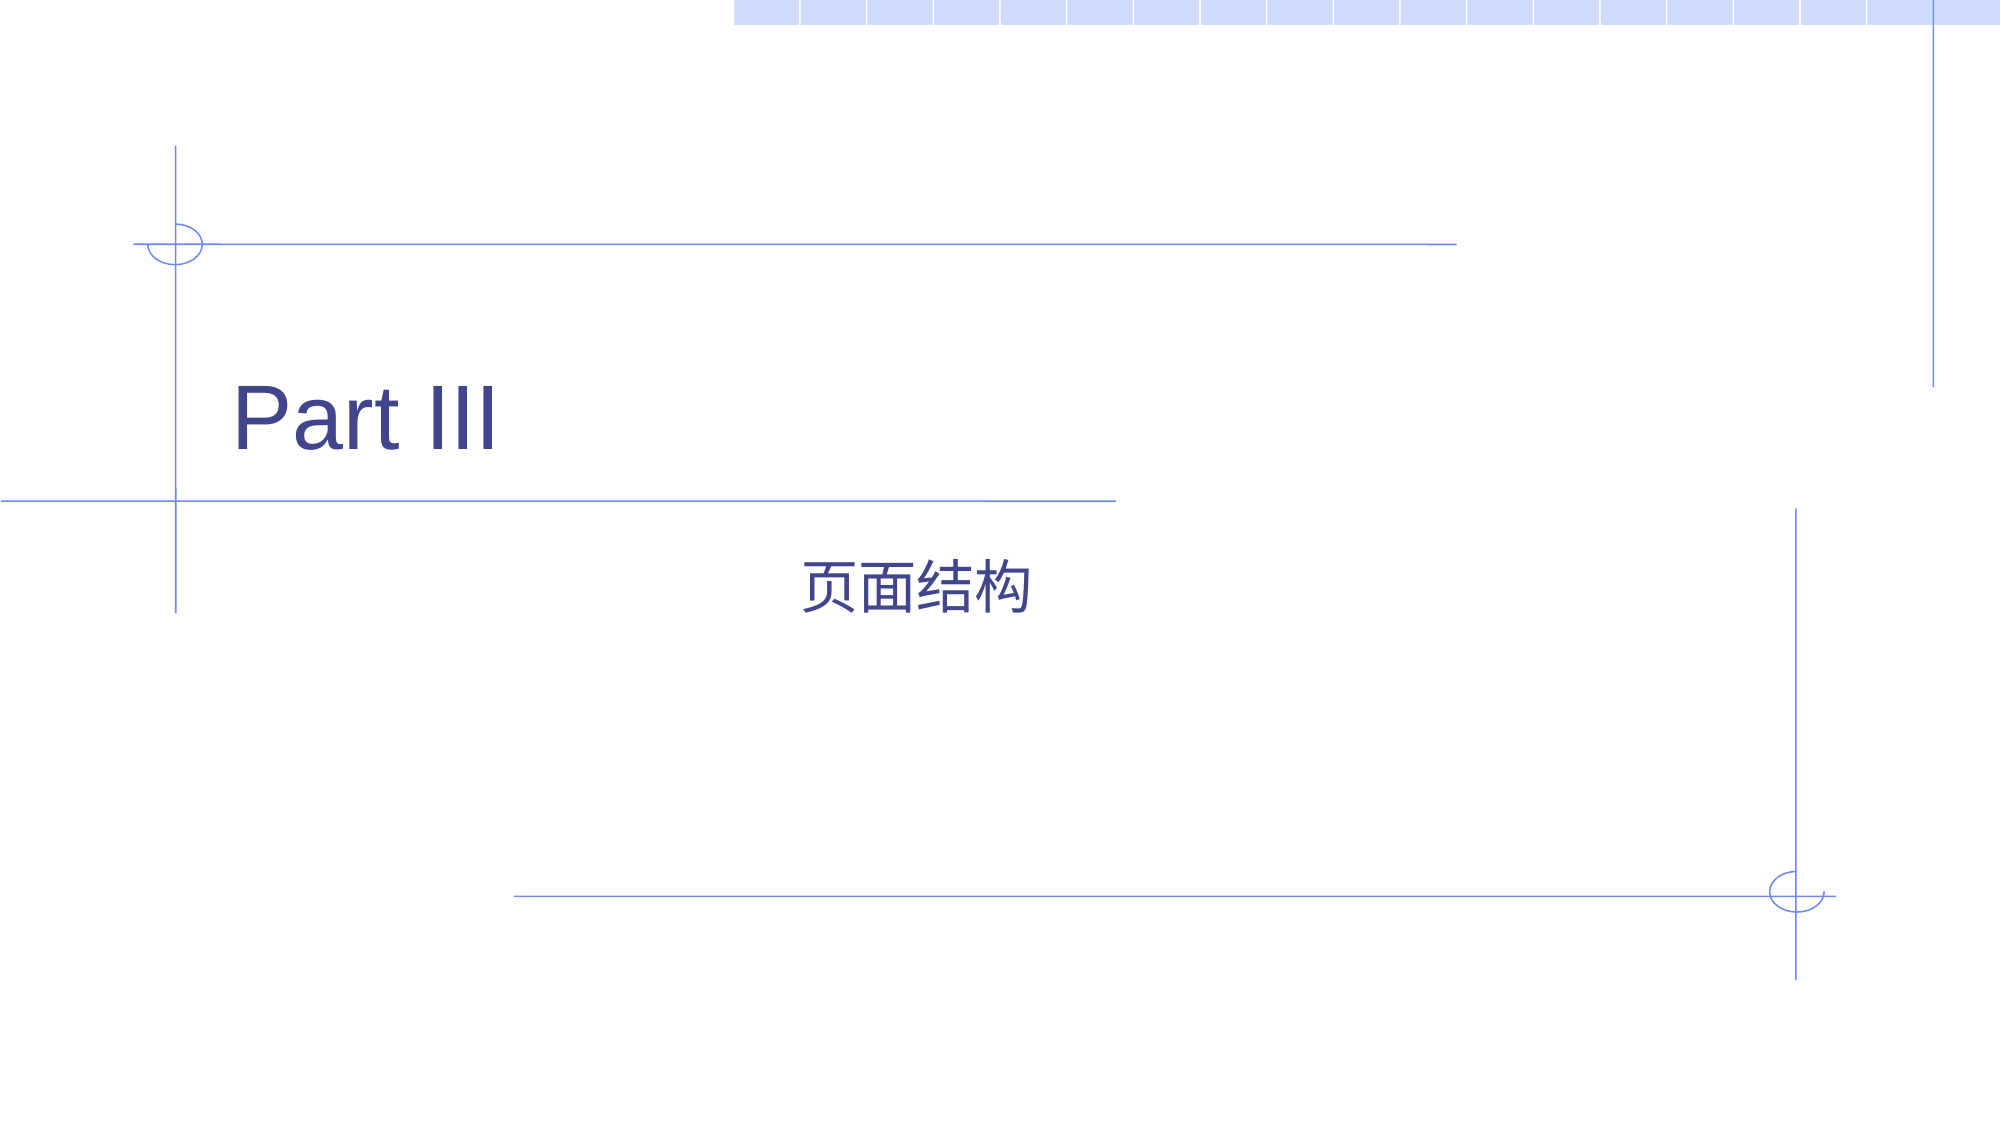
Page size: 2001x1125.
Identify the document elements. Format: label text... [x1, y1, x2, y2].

title Part III [216, 287, 1917, 475]
subtitle 页面结构 [216, 542, 1617, 831]
